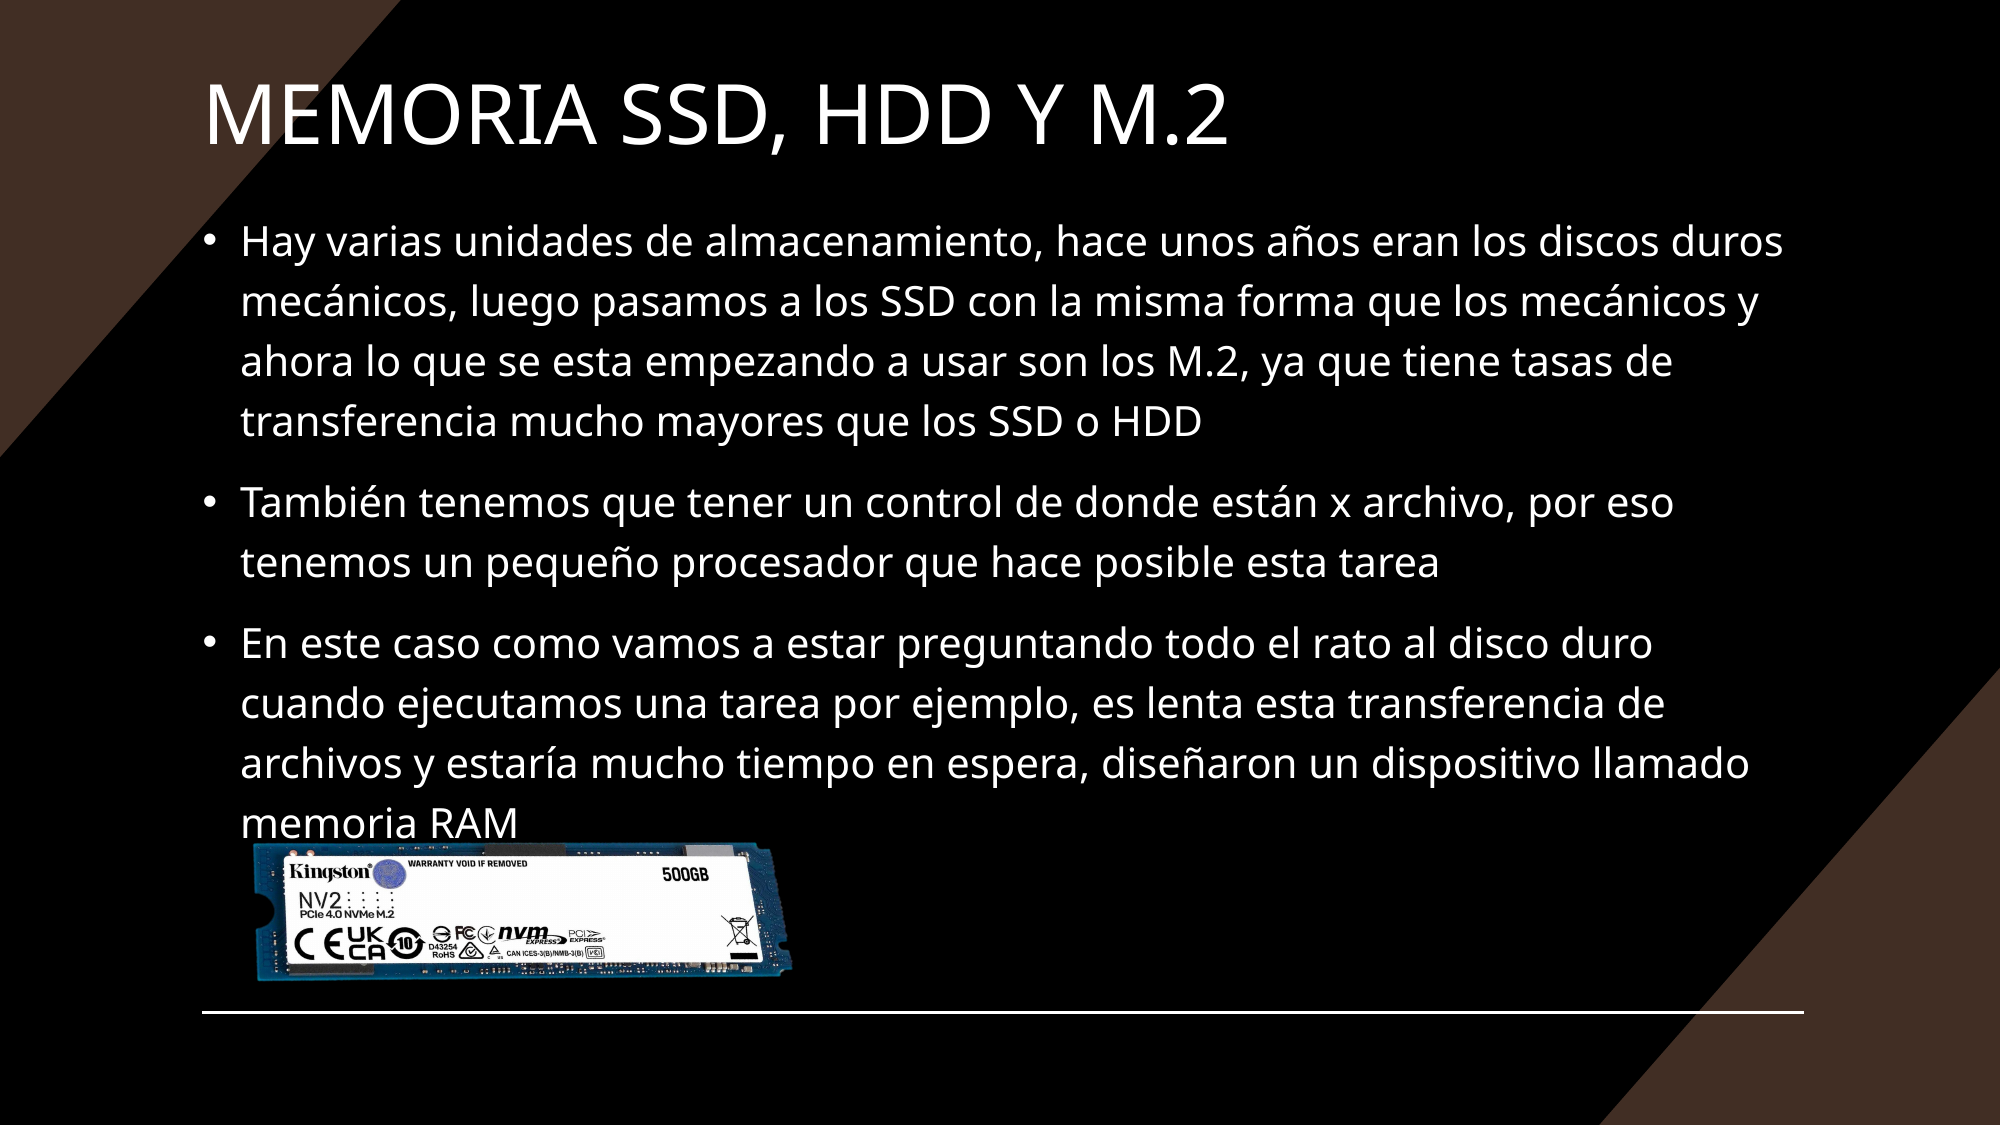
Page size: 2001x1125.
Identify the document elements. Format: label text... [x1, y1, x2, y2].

list Hay varias unidades de almacenamiento, hace unos años eran los discos duros mecánicos, luego pasamos a los SSD con la misma forma que los mecánicos y ahora lo que se esta empezando a usar son los M.2, ya que tiene tasas de transferencia mucho mayores que los SSD o HDD También tenemos que tener un control de donde están x archivo, por eso tenemos un pequeño procesador que hace posible esta tarea En este caso como vamos a estar preguntando todo el rato al disco duro cuando ejecutamos una tarea por ejemplo, es lenta esta transferencia de archivos y estaría mucho tiempo en espera, diseñaron un dispositivo llamado memoria RAM [187, 197, 1813, 1037]
picture [142, 537, 907, 1125]
title MEMORIA SSD, HDD Y M.2 [187, 0, 1813, 197]
